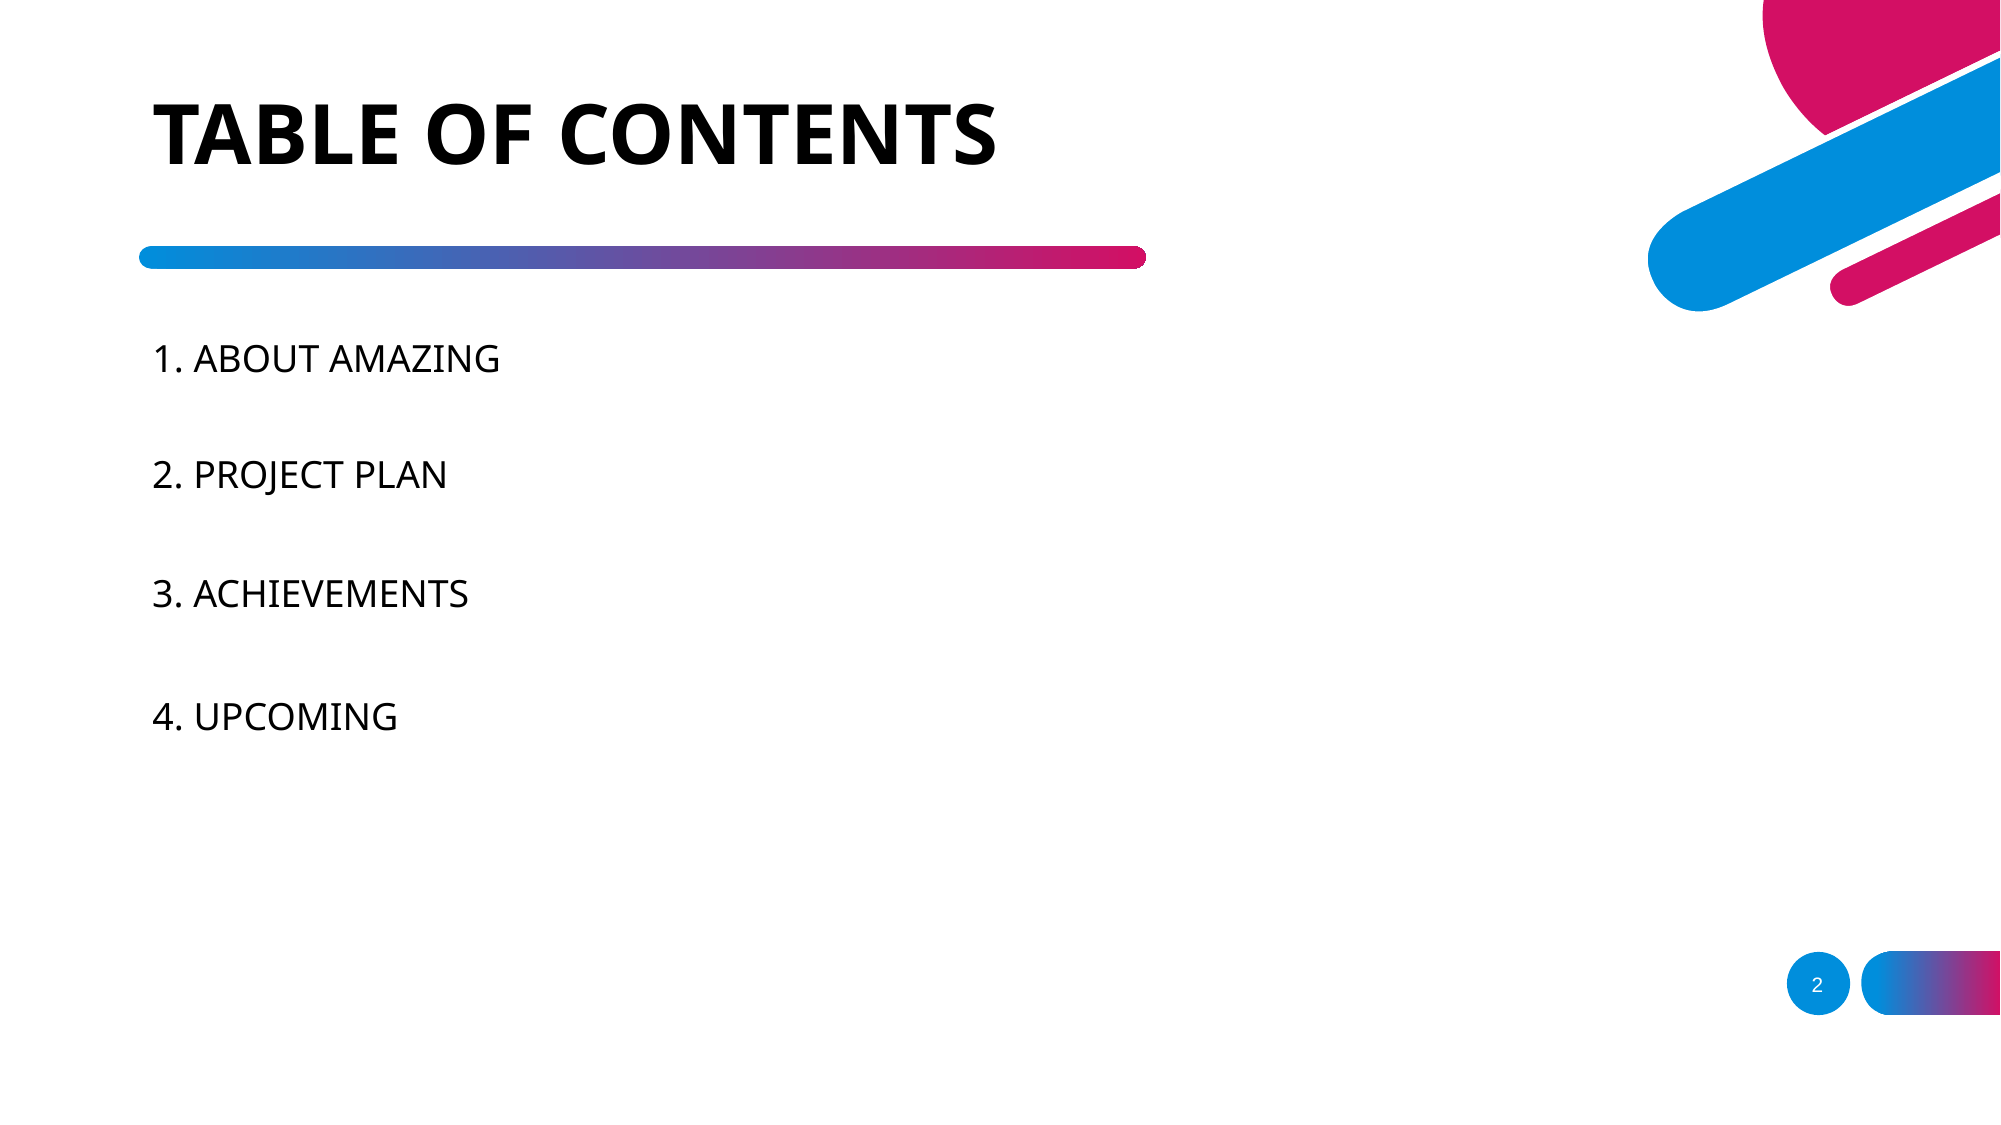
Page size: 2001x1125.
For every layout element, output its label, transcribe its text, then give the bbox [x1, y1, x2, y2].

text_box 4. UPCOMING [137, 685, 504, 746]
slide_number 2 [1772, 954, 1863, 1015]
text_box 3. ACHIEVEMENTS [137, 562, 515, 623]
text_box 2. PROJECT PLAN [137, 443, 515, 504]
title TABLE OF CONTENTS [137, 59, 1623, 215]
text_box 1. ABOUT AMAZING [137, 327, 772, 388]
